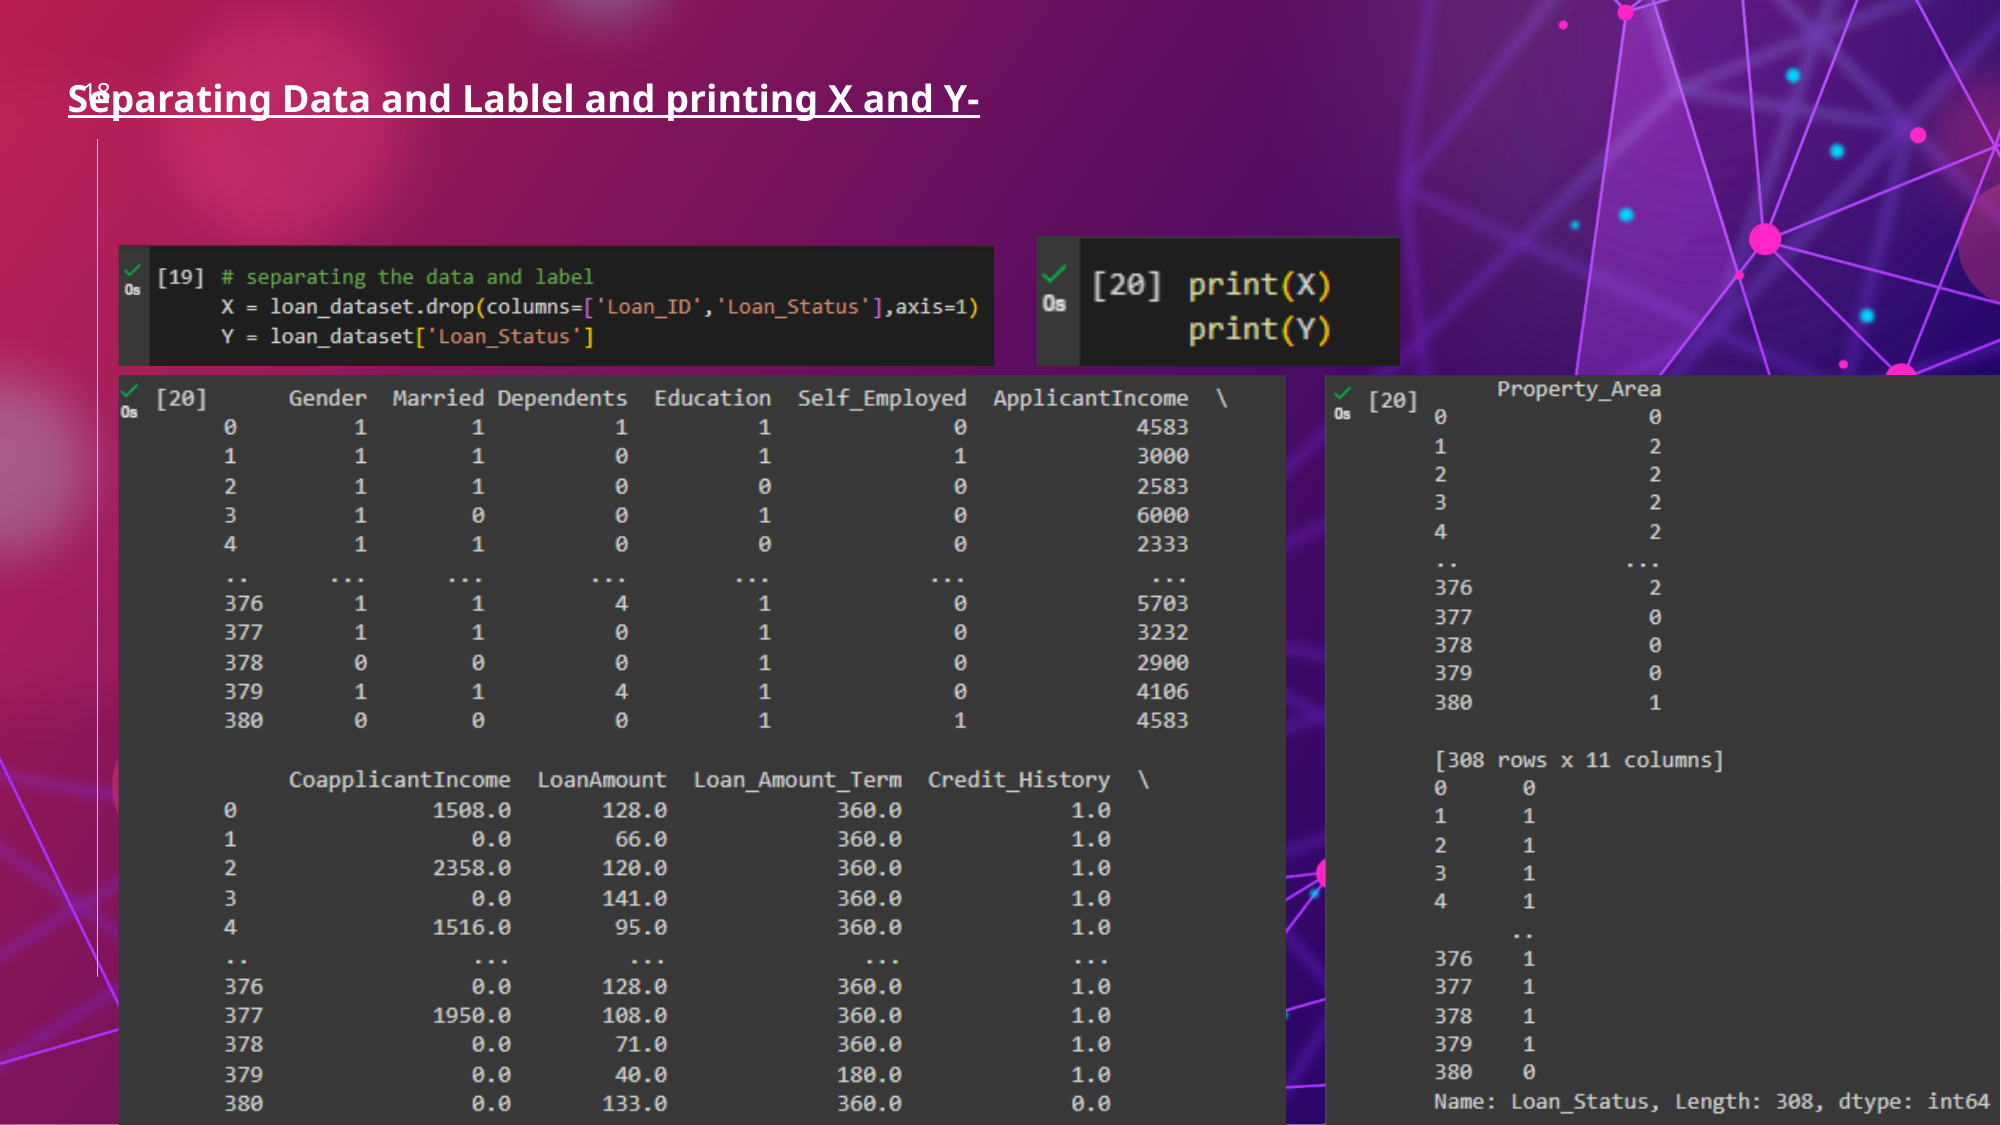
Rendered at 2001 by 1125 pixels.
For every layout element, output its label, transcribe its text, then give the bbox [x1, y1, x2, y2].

text_box Separating Data and Lablel and printing X and Y- [52, 67, 996, 128]
picture [0, 0, 2001, 1125]
